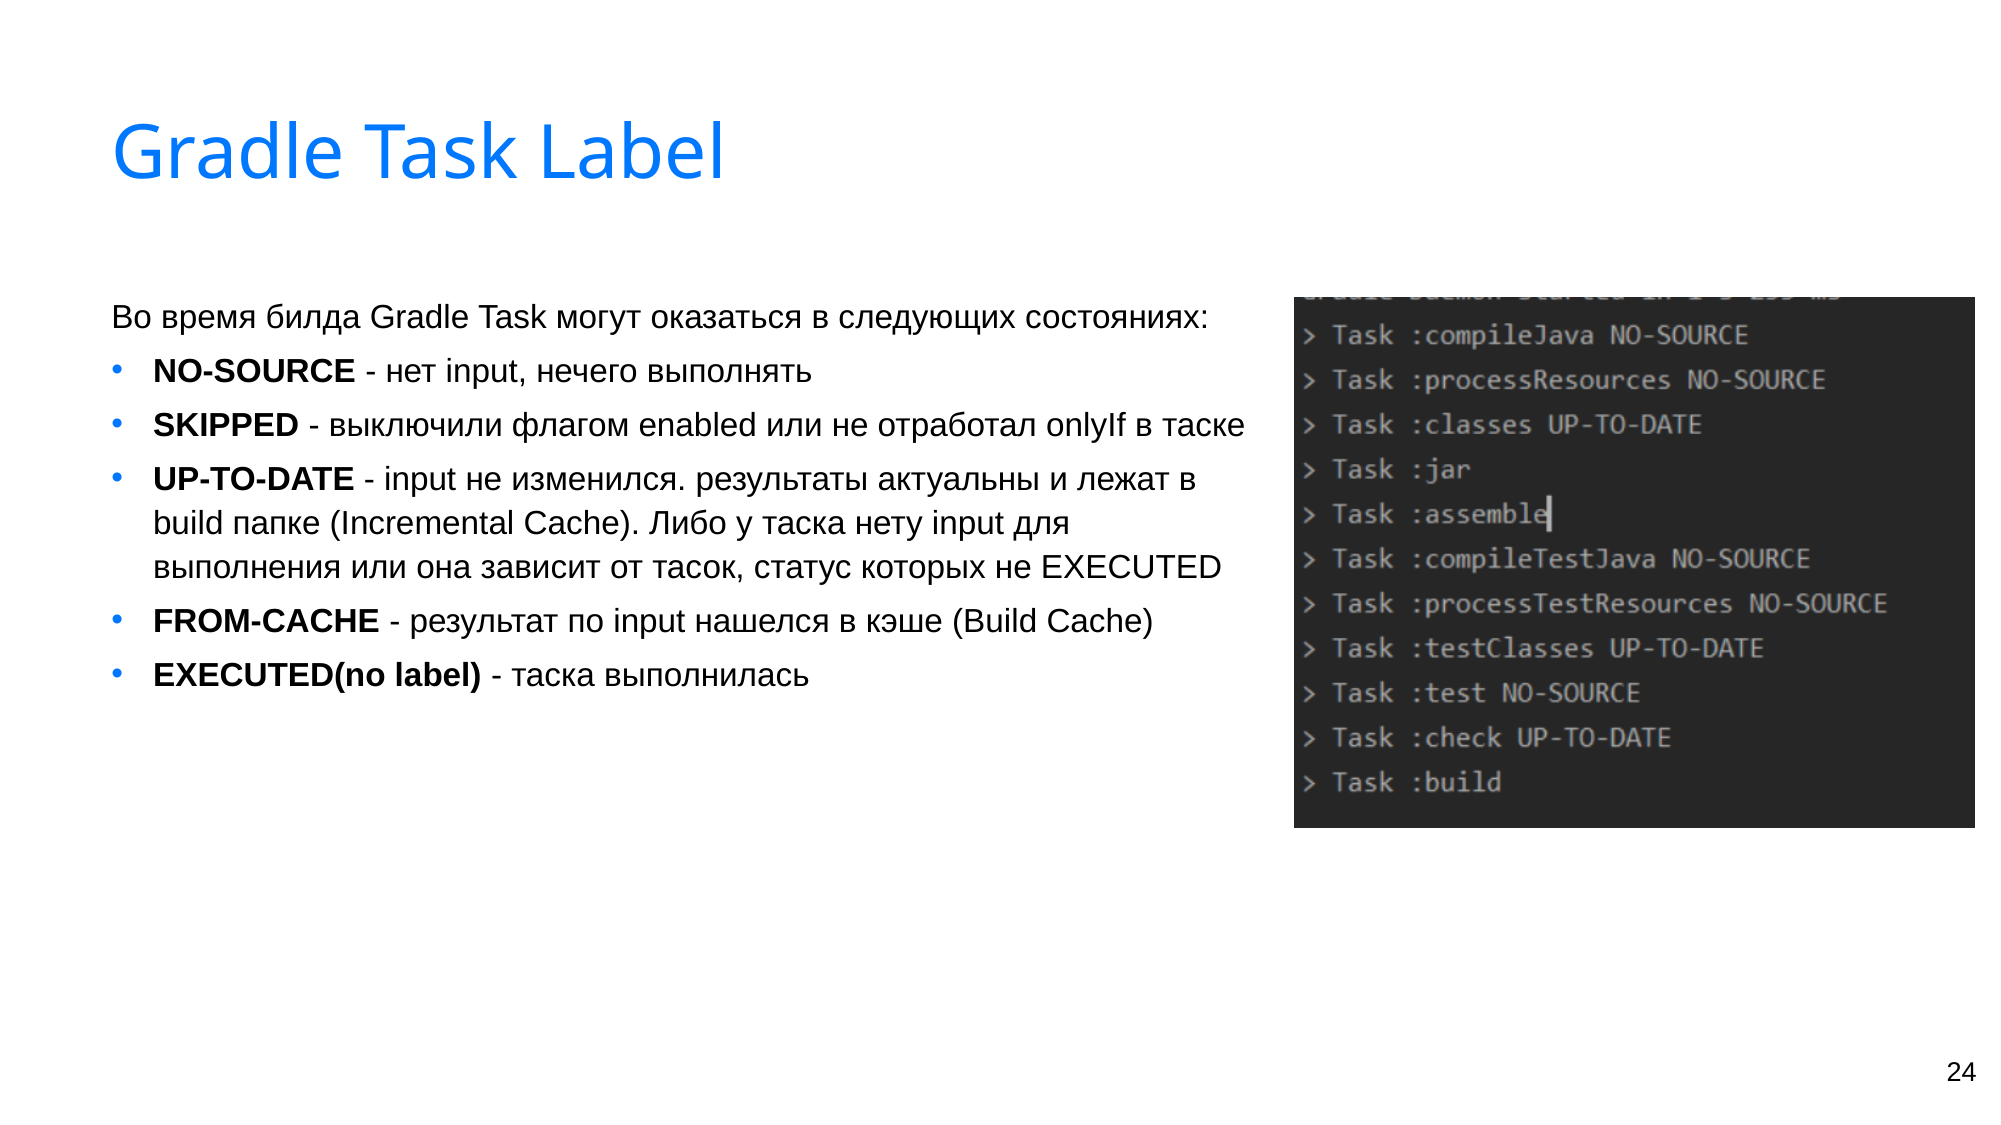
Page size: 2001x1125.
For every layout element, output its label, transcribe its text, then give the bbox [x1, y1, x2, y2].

slide_number ‹#› [1871, 1038, 1992, 1125]
picture [1293, 297, 1976, 828]
list Во время билда Gradle Task могут оказаться в следующих состояниях: NO-SOURCE - нет input, нечего выполнять SKIPPED - выключили флагом enabled или не отработал onlyIf в таске UP-TO-DATE - input не изменился. результаты актуальны и лежат в build папке (Incremental Cache). Либо у таска нету input для выполнения или она зависит от тасок, статус которых не EXECUTED FROM-CACHE - результат по input нашелся в кэше (Build Cache) EXECUTED(no label) - таска выполнилась [111, 290, 1270, 1018]
title Gradle Task Label [111, 113, 1892, 220]
